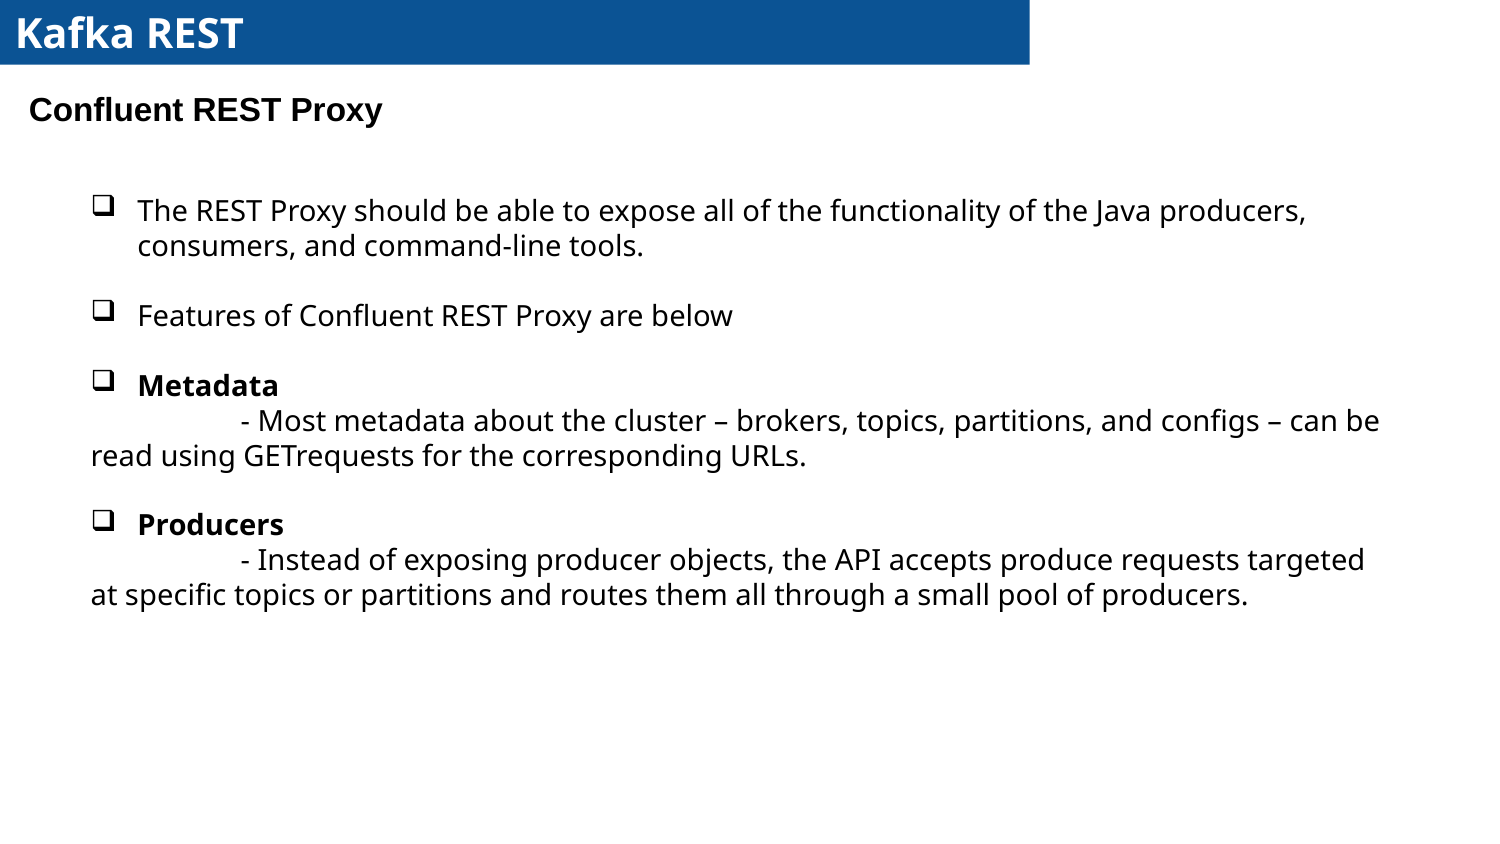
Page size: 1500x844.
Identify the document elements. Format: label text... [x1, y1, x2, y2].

text_box Confluent REST Proxy [14, 80, 1050, 136]
text_box The REST Proxy should be able to expose all of the functionality of the Java producers, consumers, and command-line tools. Features of Confluent REST Proxy are below Metadata - Most metadata about the cluster – brokers, topics, partitions, and configs – can be read using GETrequests for the corresponding URLs. Producers - Instead of exposing producer objects, the API accepts produce requests targeted at specific topics or partitions and routes them all through a small pool of producers. [75, 184, 1414, 654]
text_box Kafka REST [0, 0, 1030, 65]
